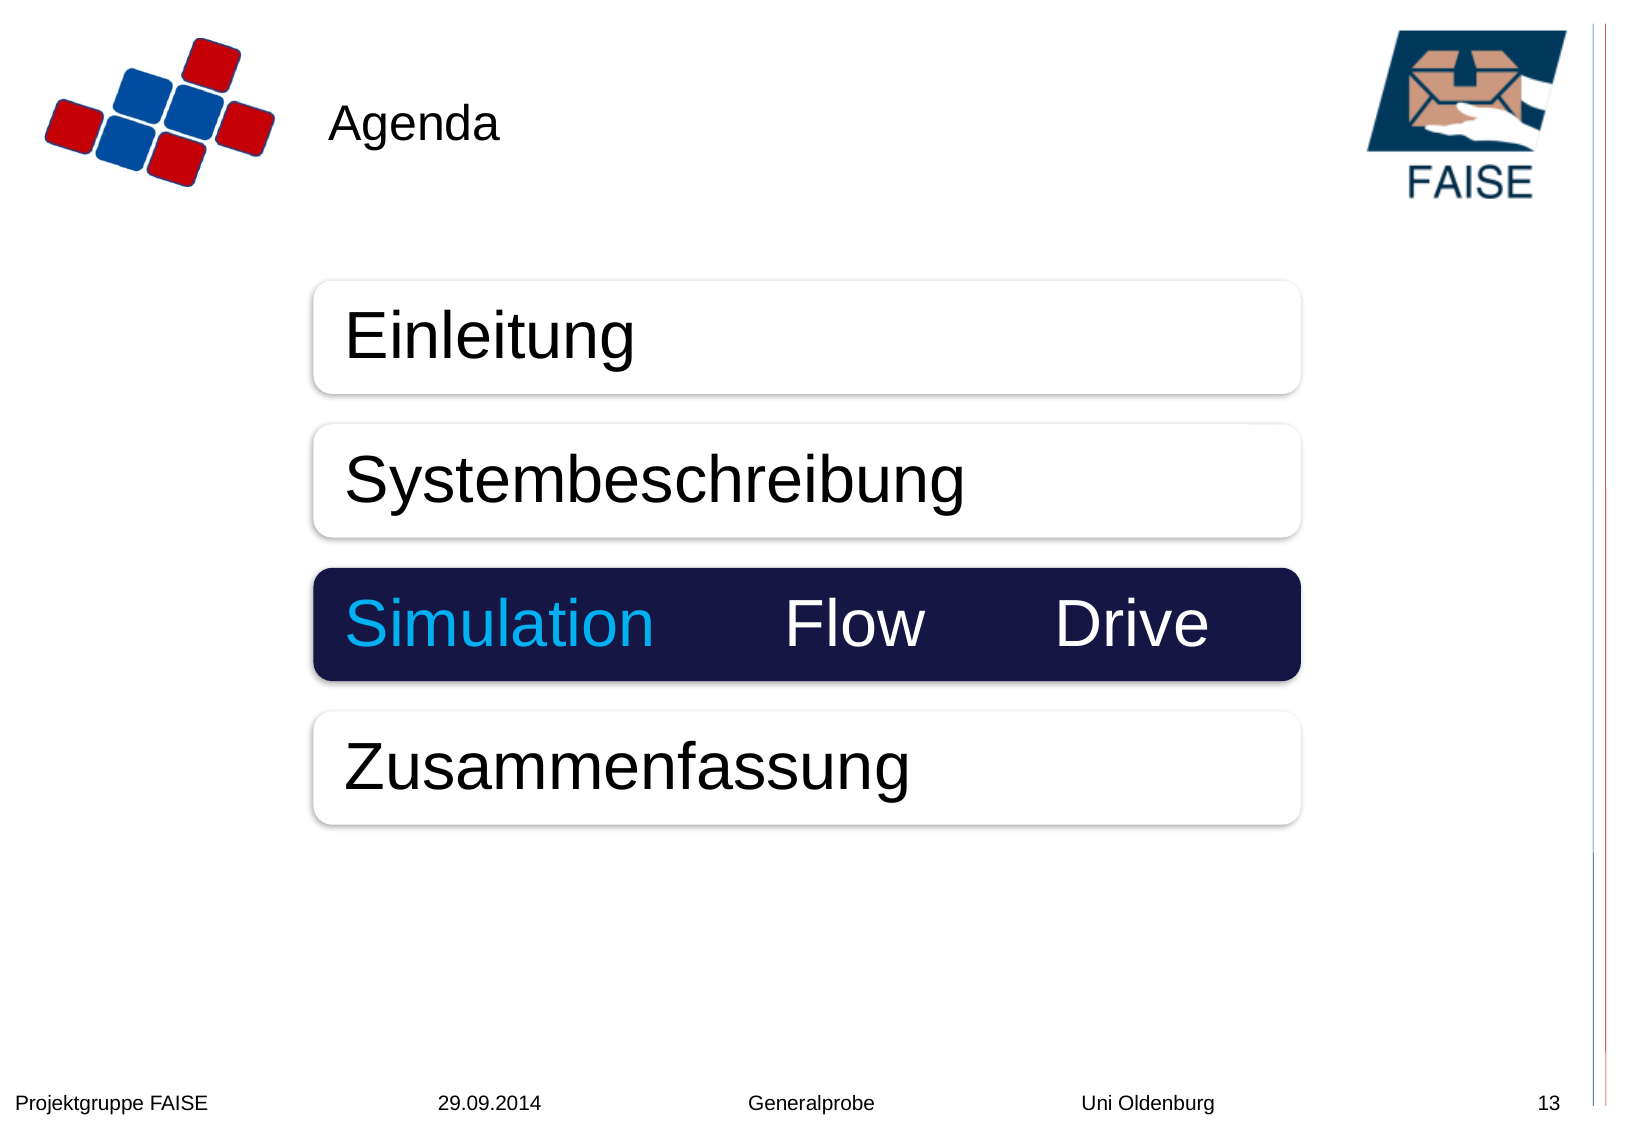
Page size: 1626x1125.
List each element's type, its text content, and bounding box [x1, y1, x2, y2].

picture [1364, 23, 1575, 210]
slide_number 13 [1530, 1082, 1576, 1119]
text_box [313, 171, 1302, 1017]
title Agenda [313, 44, 1544, 197]
picture [44, 38, 288, 187]
footer Projektgruppe FAISE 29.09.2014 Generalprobe Uni Oldenburg [0, 1082, 1530, 1125]
